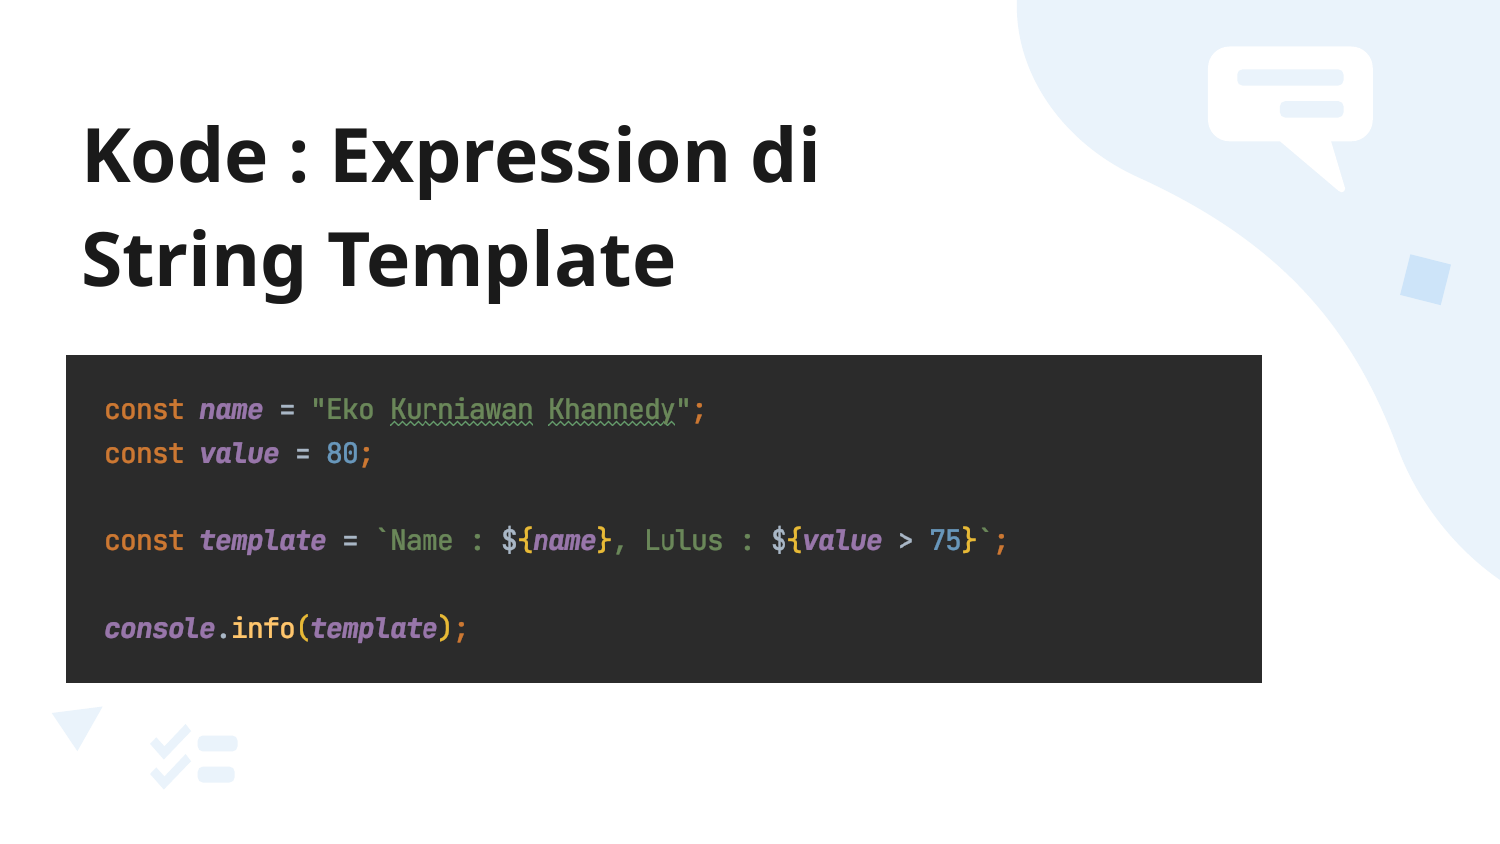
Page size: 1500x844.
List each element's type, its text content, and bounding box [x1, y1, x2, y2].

title Kode : Expression di String Template [66, 79, 1030, 193]
picture [65, 355, 1262, 684]
text_box [66, 249, 1500, 325]
